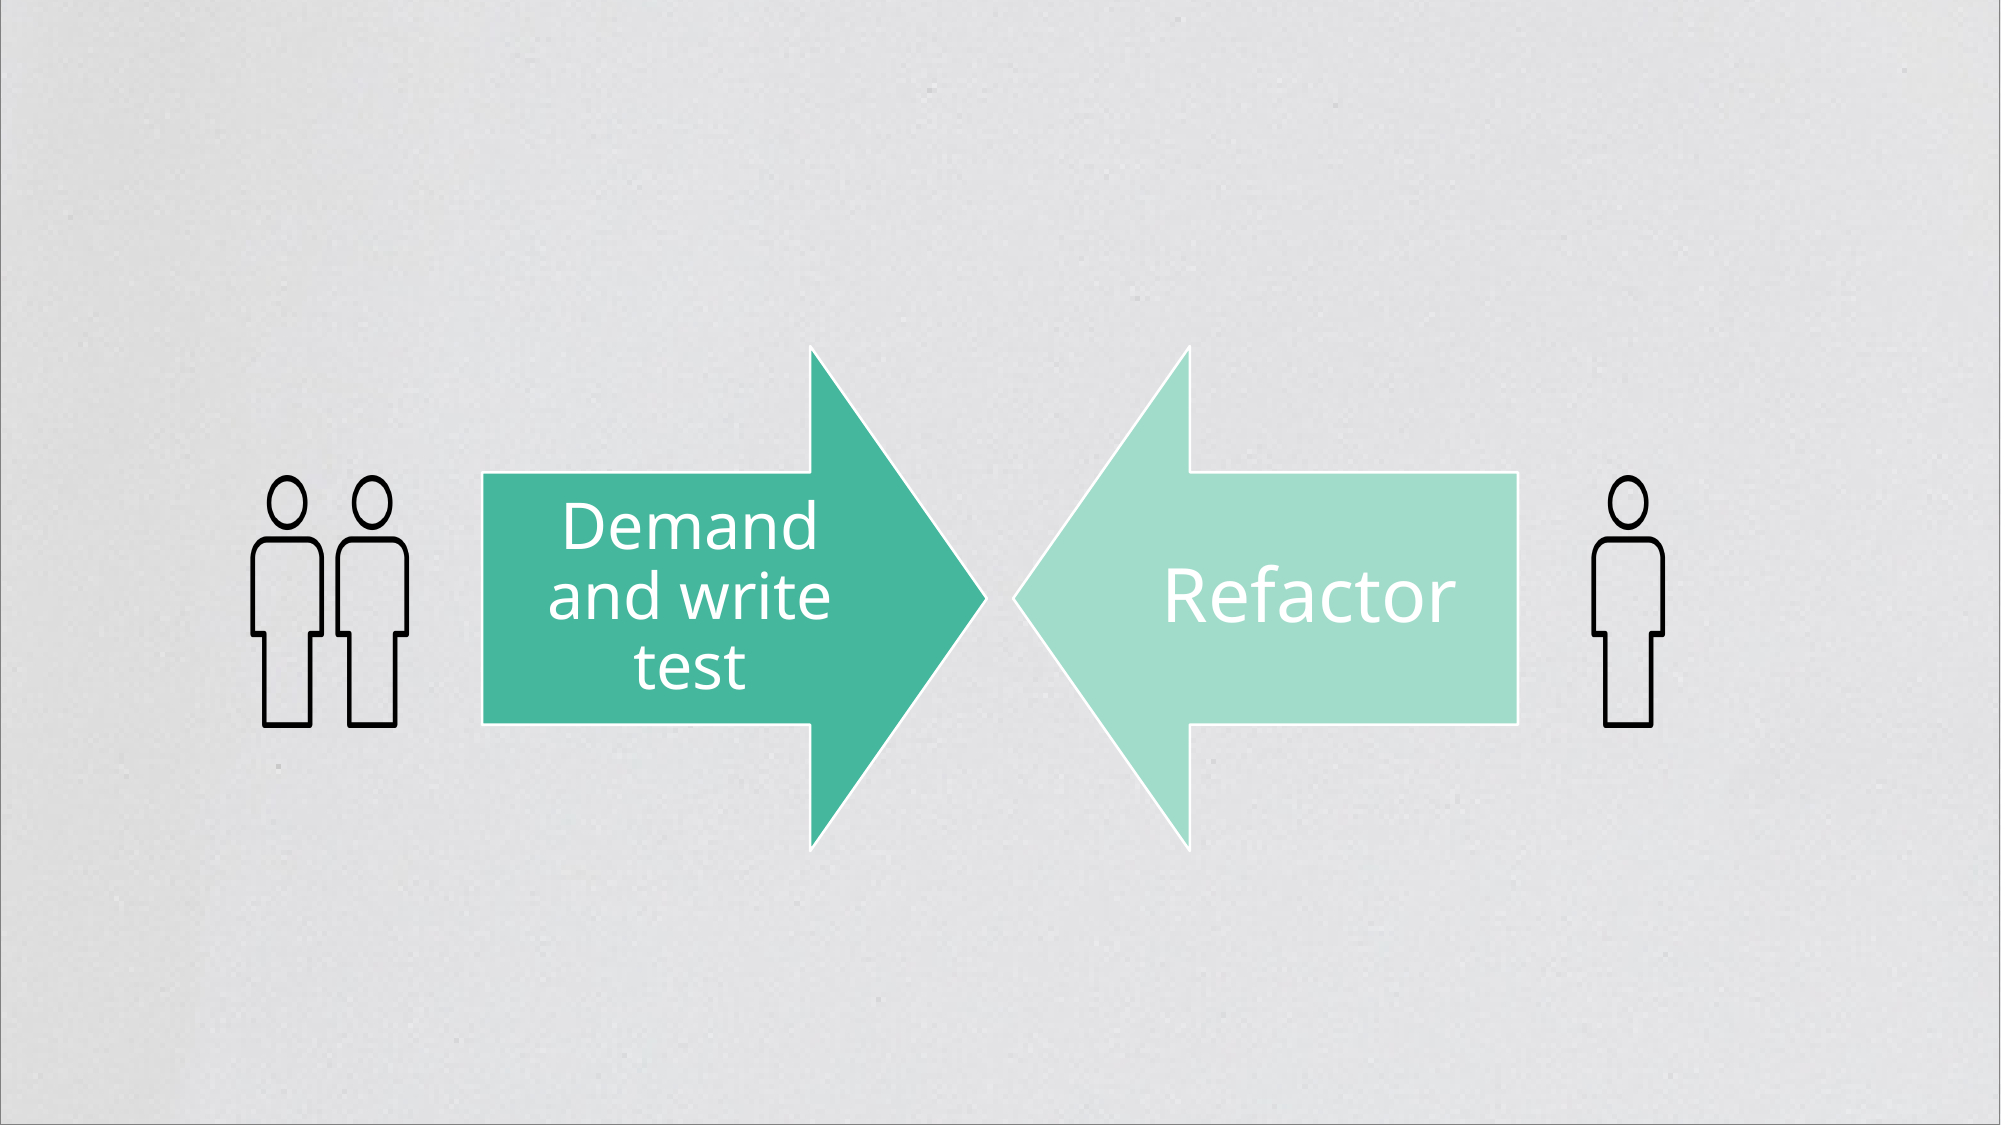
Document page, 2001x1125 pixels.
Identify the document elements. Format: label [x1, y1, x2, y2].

picture [0, 0, 2001, 1125]
list [481, 334, 1519, 863]
